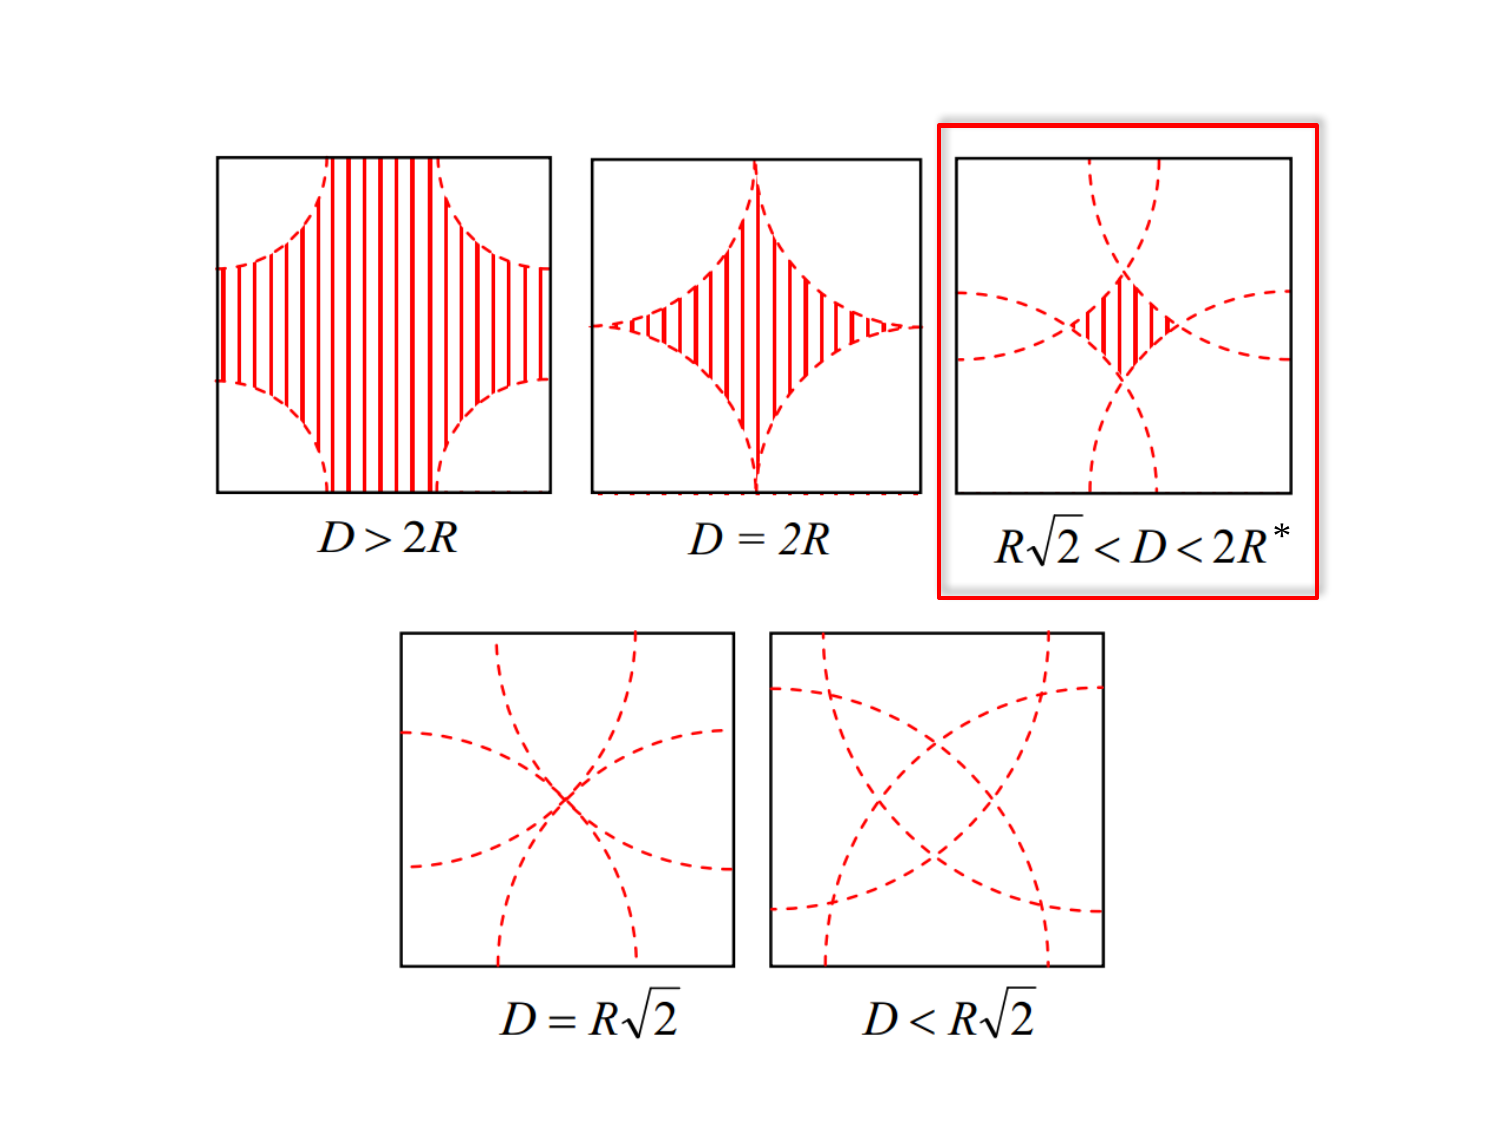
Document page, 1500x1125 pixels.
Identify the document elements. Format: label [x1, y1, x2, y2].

text_box [937, 123, 1319, 127]
text_box [187, 128, 1329, 592]
picture [378, 603, 1137, 1062]
